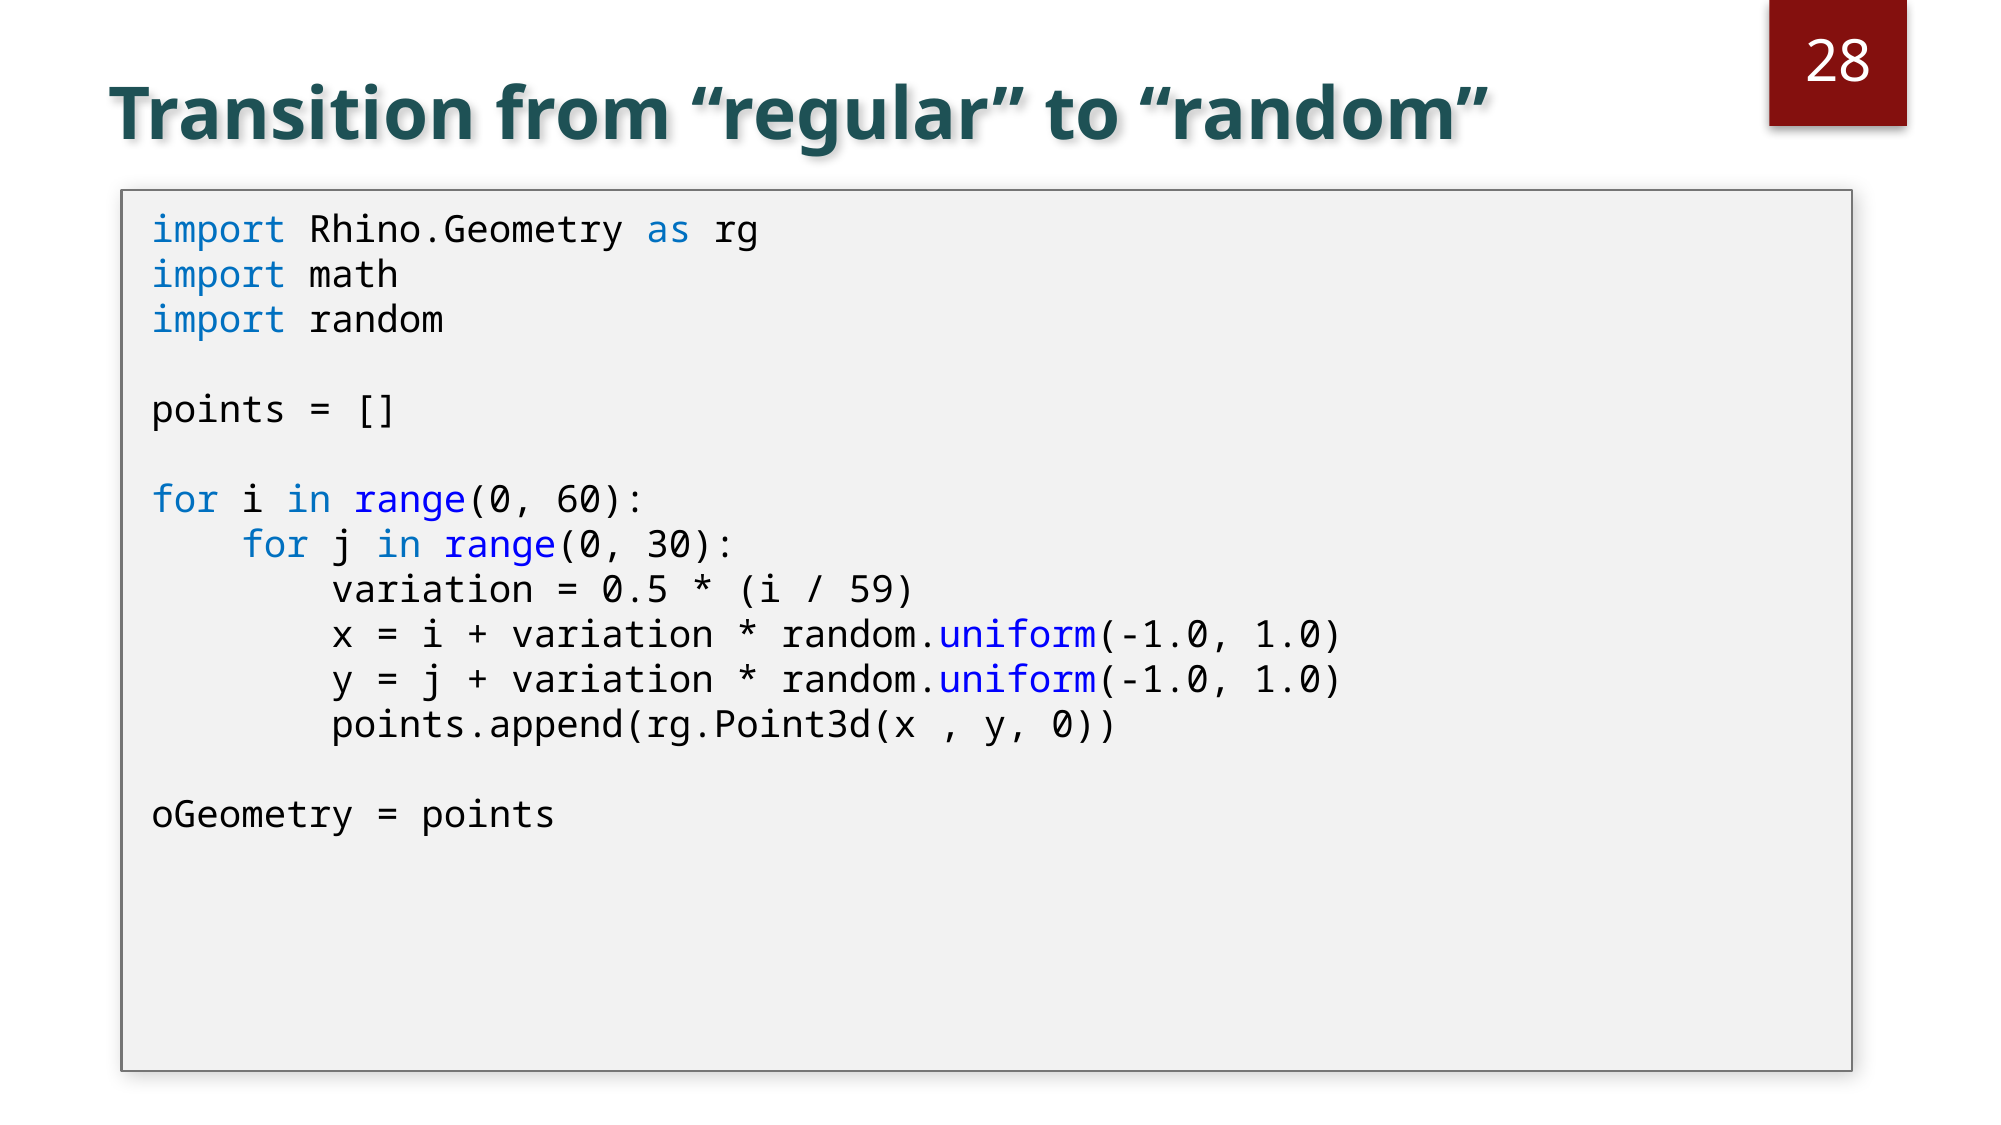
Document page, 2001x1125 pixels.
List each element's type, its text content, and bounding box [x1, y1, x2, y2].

slide_number 28 [1769, 0, 1907, 126]
title Transition from “regular” to “random” [93, 59, 1731, 161]
list import Rhino.Geometry as rg import math import random points = [] for i in range(0, 60): for j in range(0, 30): variation = 0.5 * (i / 59) x = i + variation * random.uniform(-1.0, 1.0) y = j + variation * random.uniform(-1.0, 1.0) points.append(rg.Point3d(x , y, 0)) oGeometry = points [120, 189, 1853, 1072]
